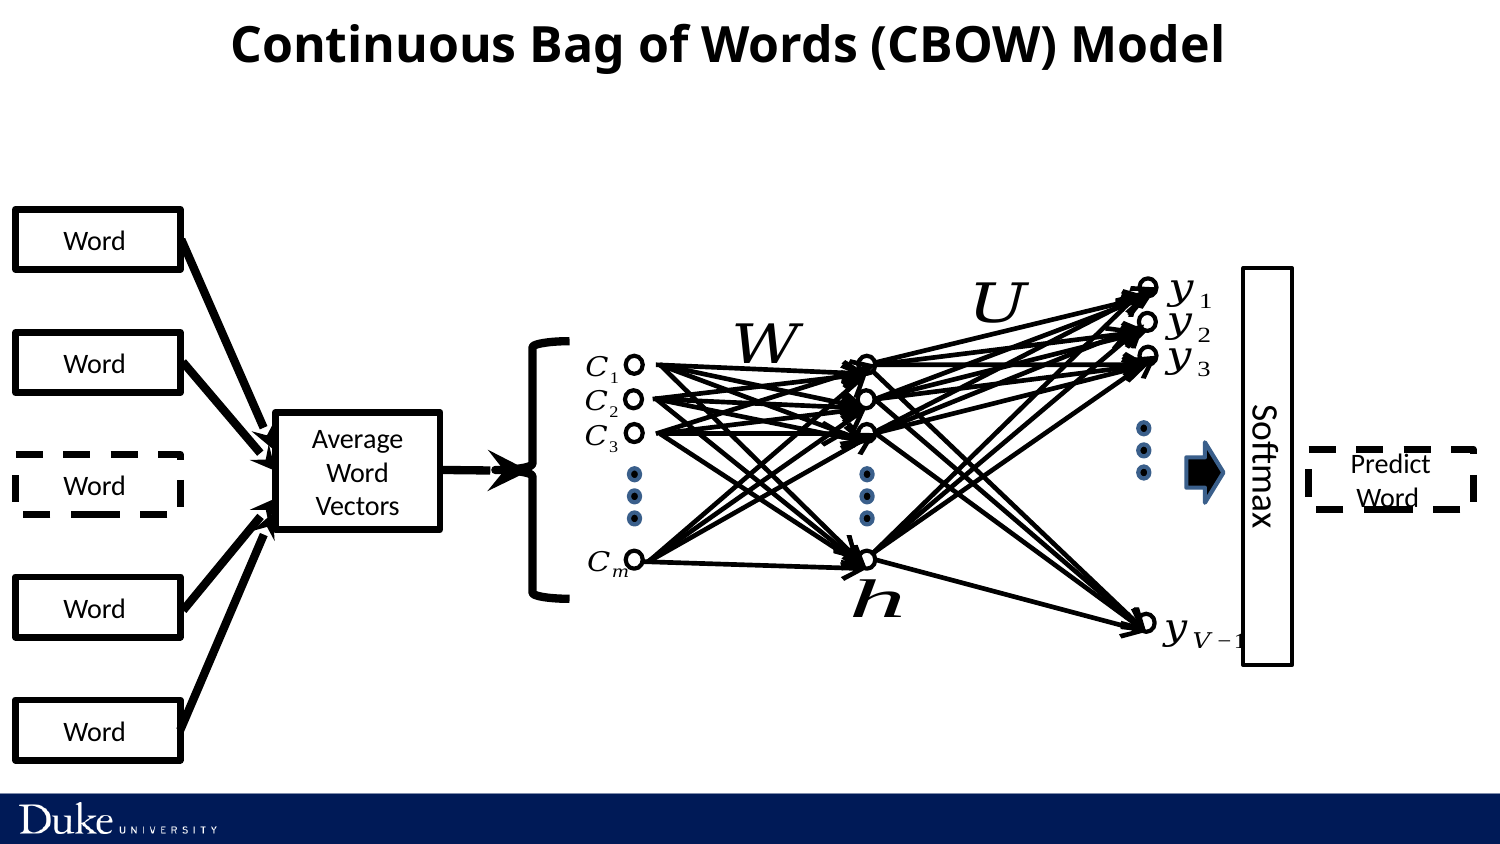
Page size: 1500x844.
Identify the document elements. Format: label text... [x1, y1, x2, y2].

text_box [182, 361, 276, 472]
text_box Average Word Vectors [273, 410, 442, 532]
text_box Softmax [1241, 266, 1294, 667]
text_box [182, 498, 276, 611]
picture [0, 0, 1500, 844]
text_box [180, 239, 274, 362]
text_box Continuous Bag of Words (CBOW) Model [53, 0, 1404, 113]
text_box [584, 267, 1248, 654]
text_box [517, 340, 570, 600]
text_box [180, 617, 274, 731]
